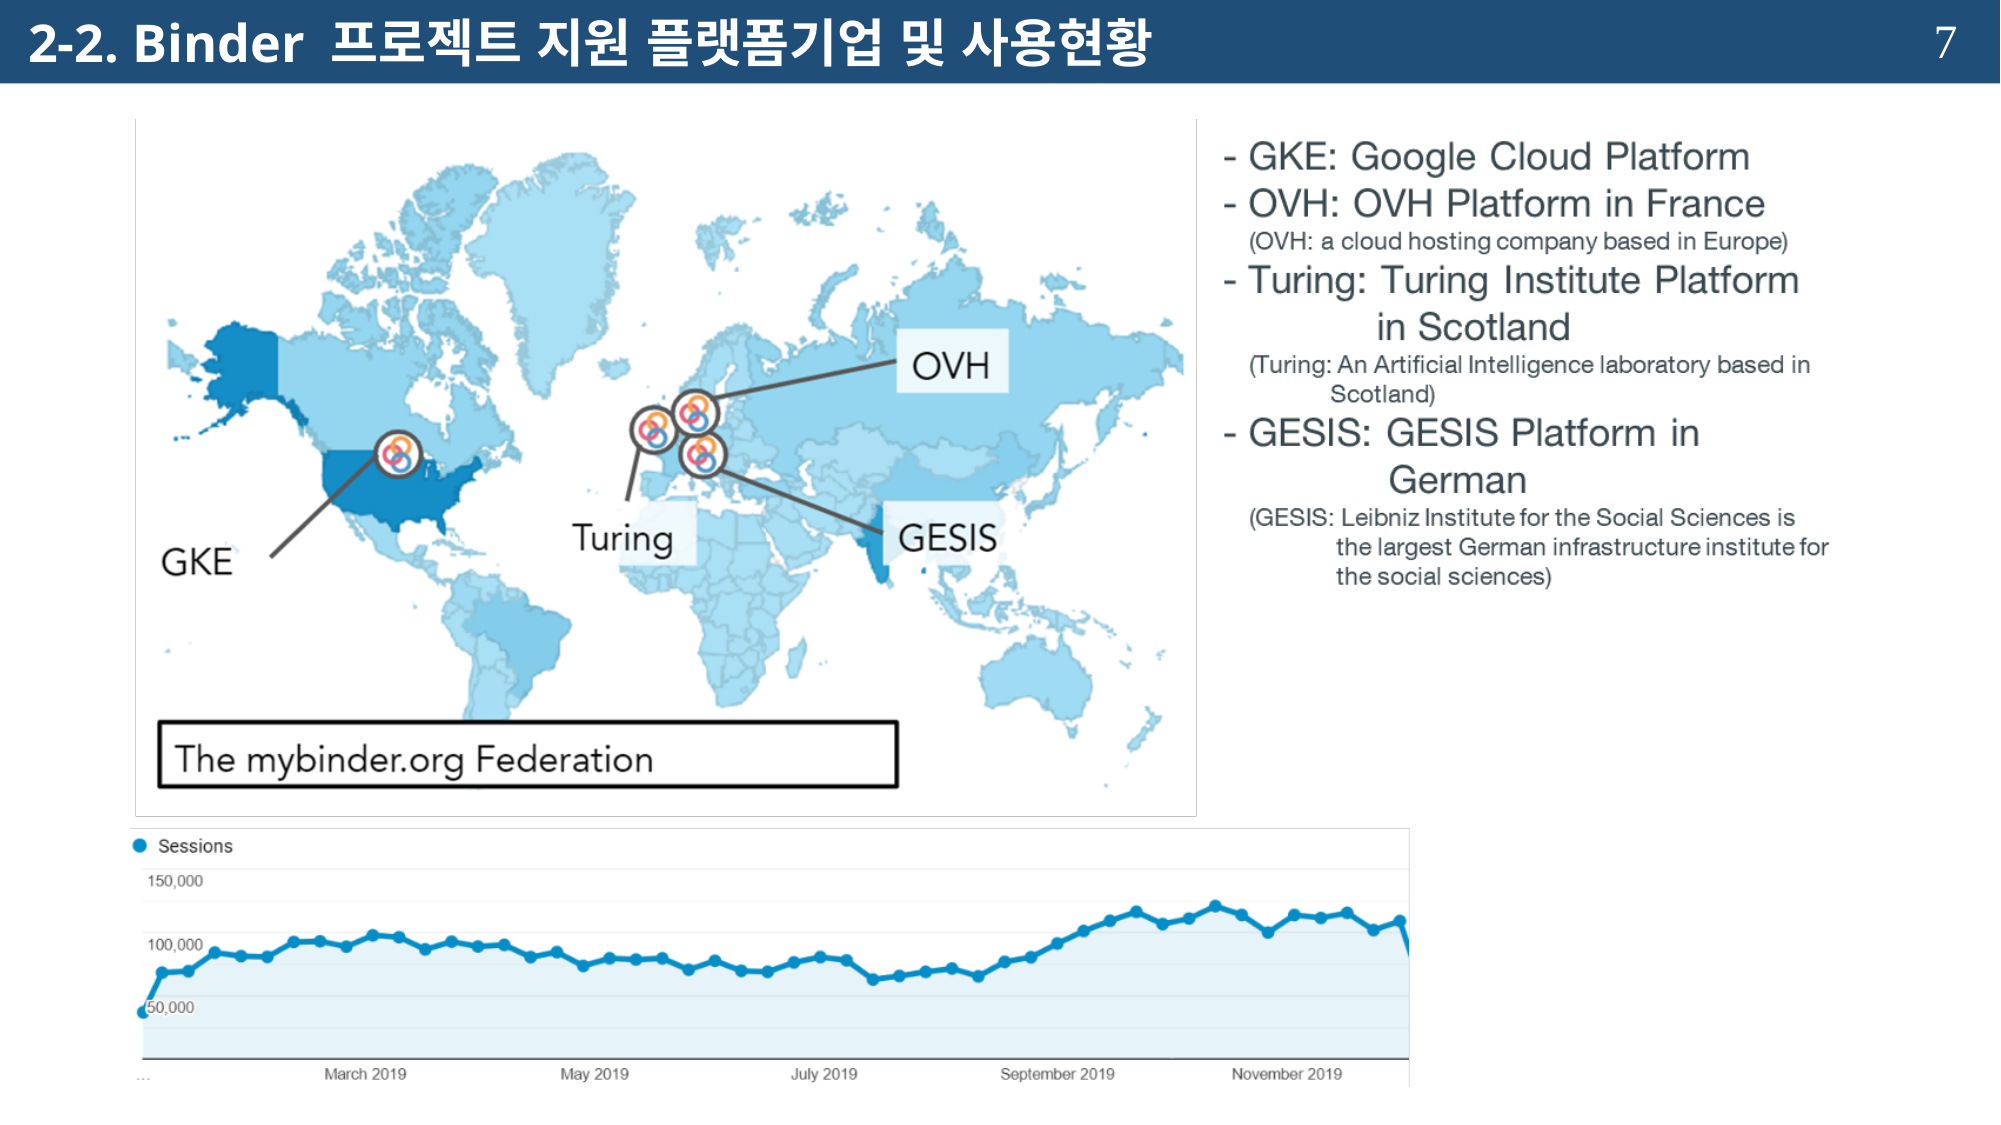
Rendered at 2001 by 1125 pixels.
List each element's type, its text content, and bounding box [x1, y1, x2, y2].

text_box [0, 0, 2000, 75]
picture [130, 119, 1870, 1087]
text_box [0, 75, 2000, 84]
text_box 2-2. Binder 프로젝트 지원 플랫폼기업 및 사용현황 [13, 75, 1629, 80]
